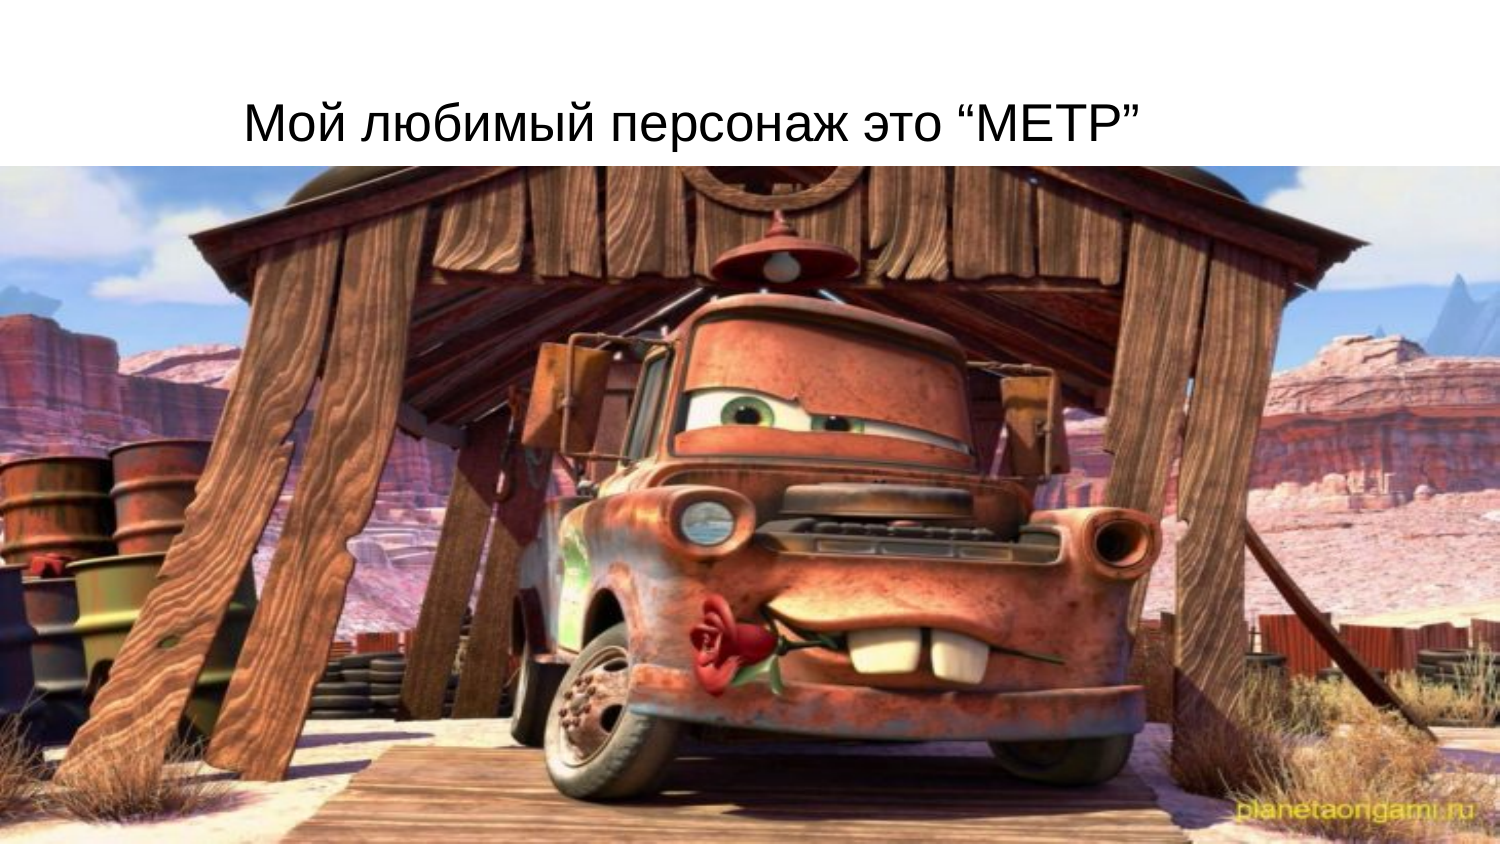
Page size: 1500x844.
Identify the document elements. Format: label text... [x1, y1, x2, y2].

title Мой любимый персонаж это “МЕТР” [51, 72, 1449, 165]
picture [0, 166, 1500, 844]
